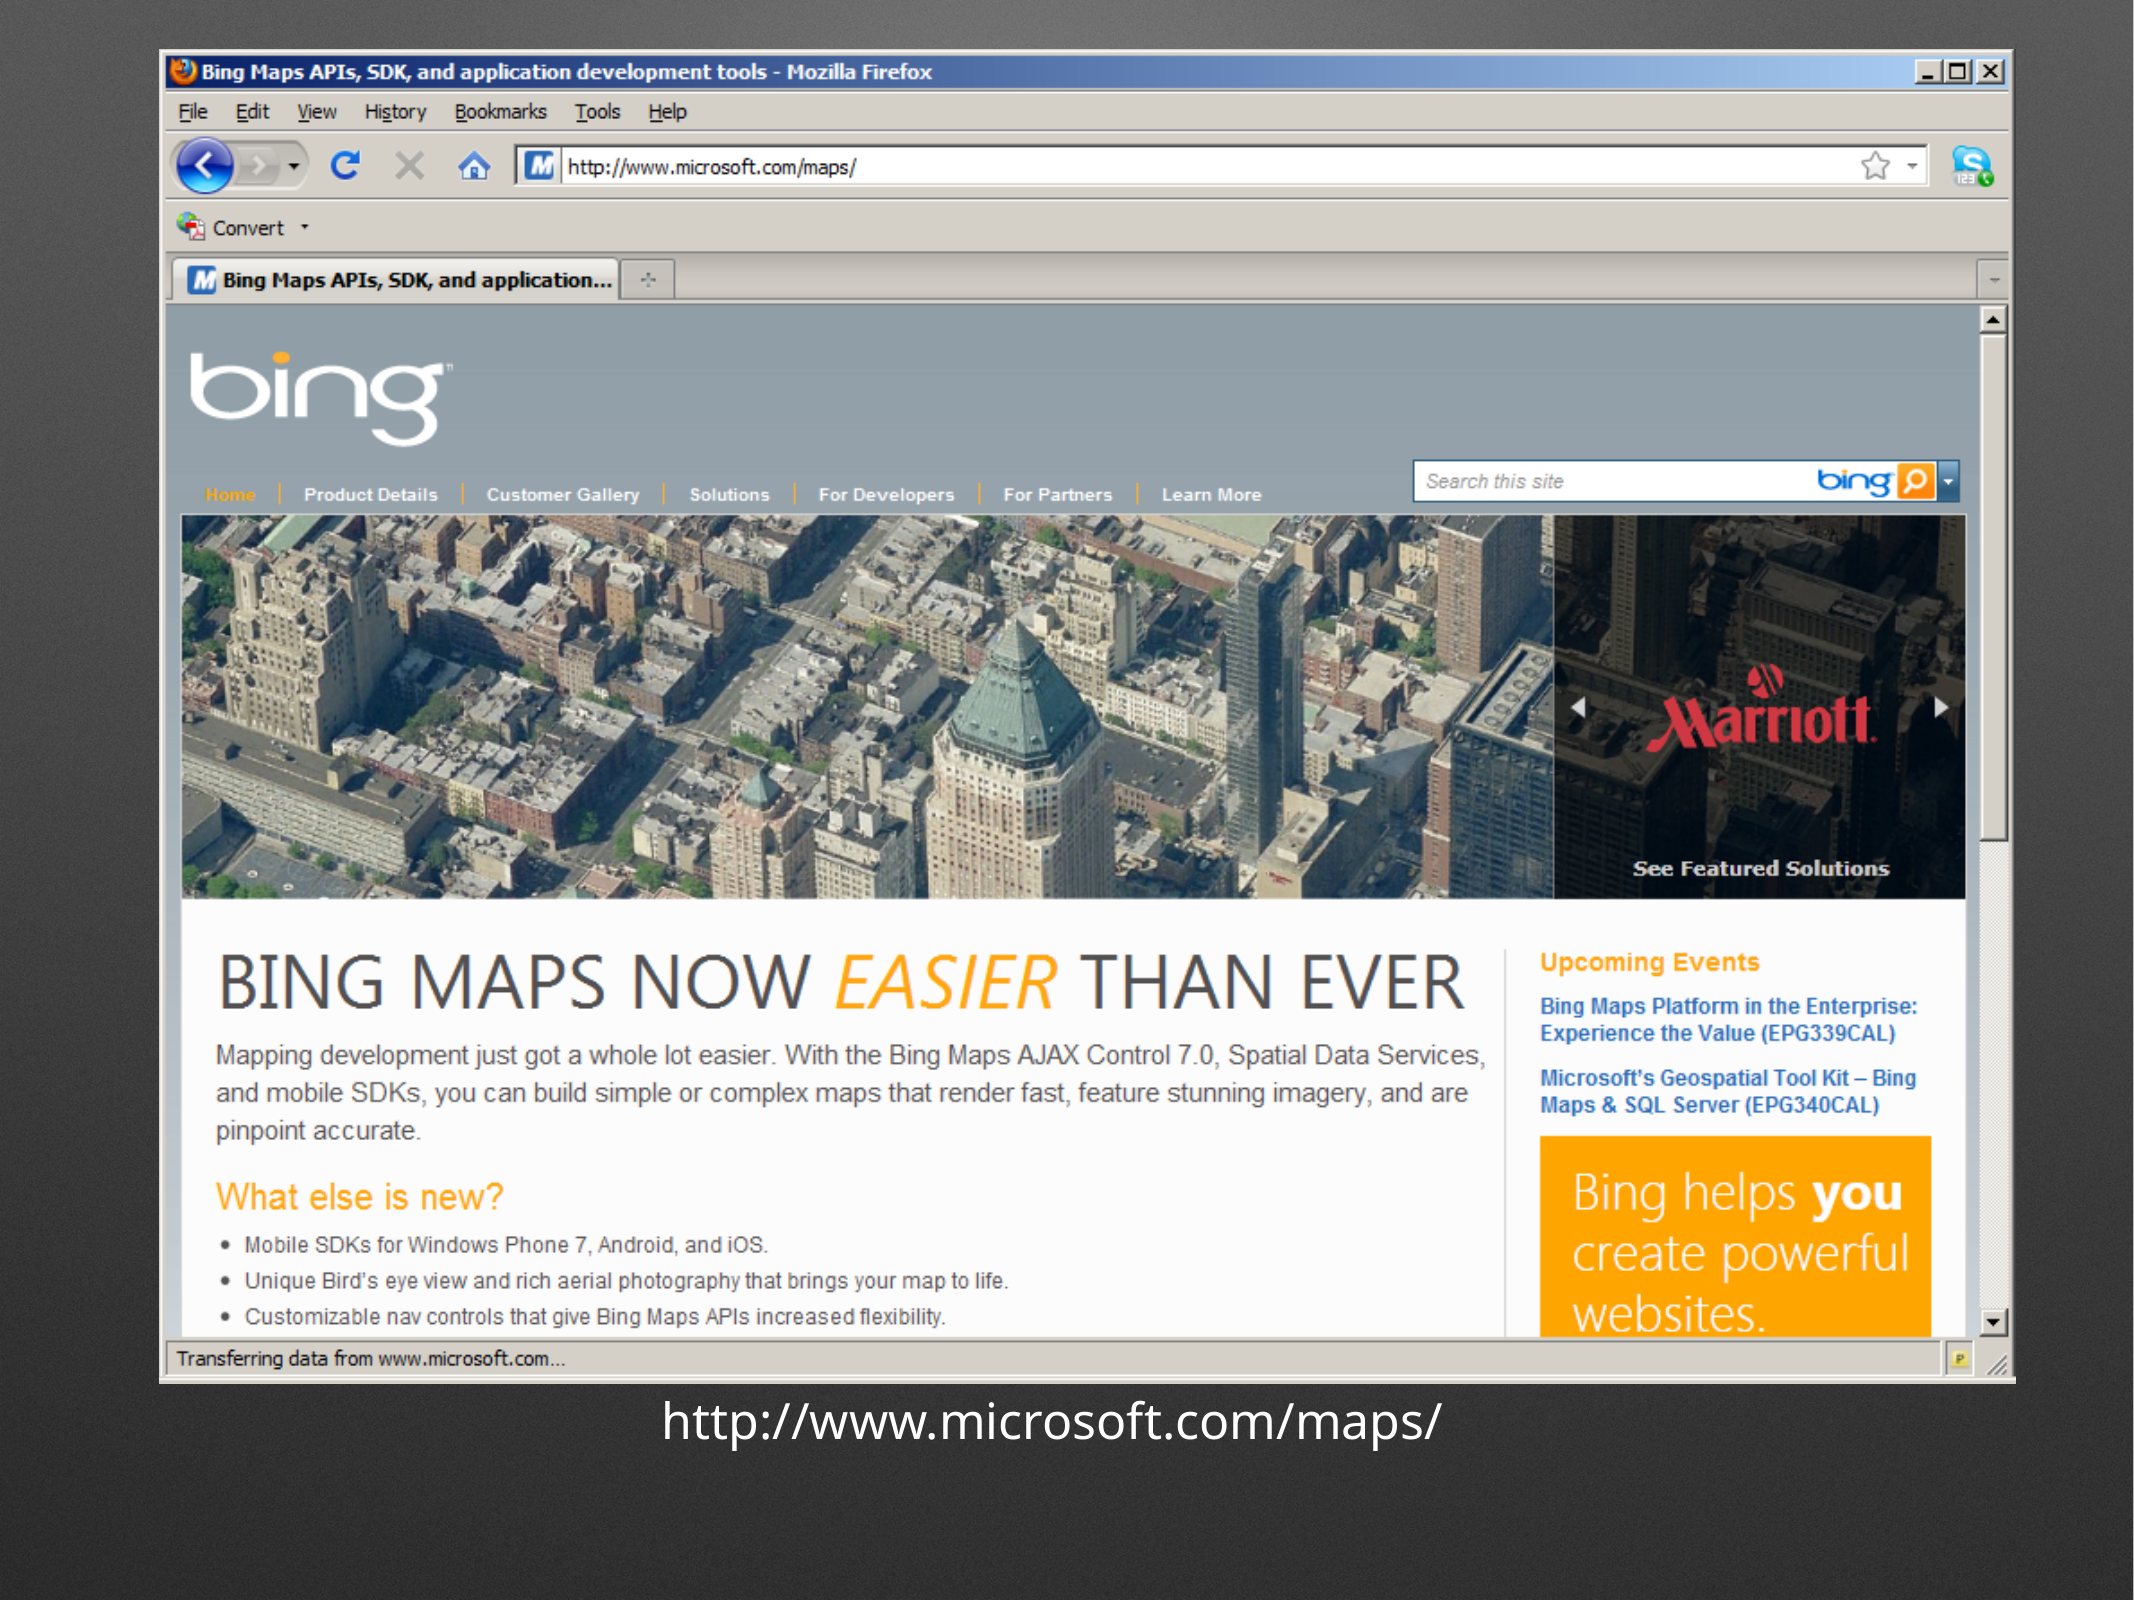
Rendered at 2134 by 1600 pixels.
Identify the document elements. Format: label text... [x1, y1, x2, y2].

text_box http://www.microsoft.com/maps/ [653, 1393, 1452, 1458]
picture [0, 0, 2134, 1600]
